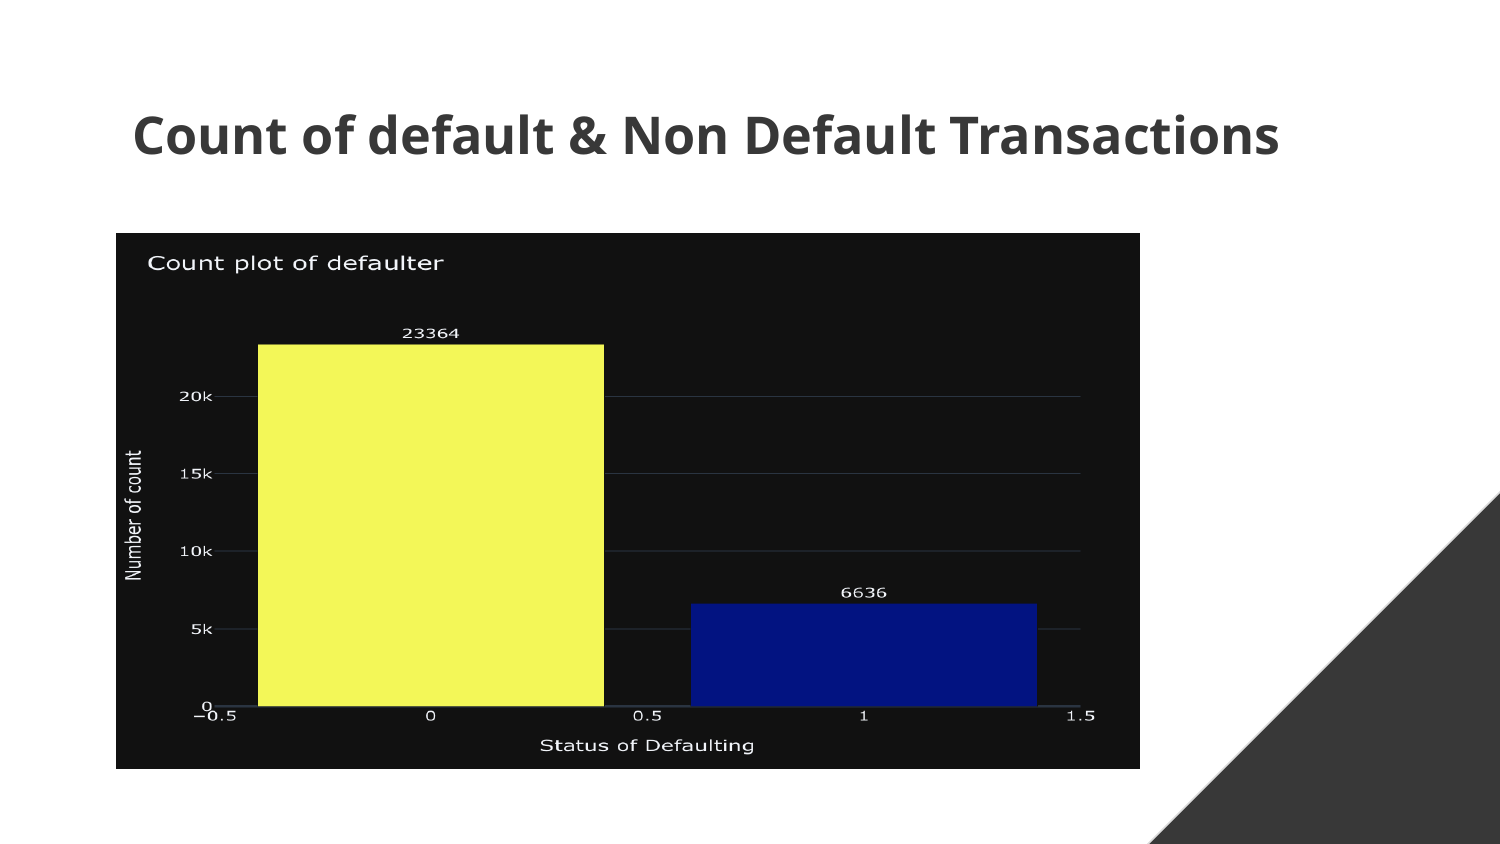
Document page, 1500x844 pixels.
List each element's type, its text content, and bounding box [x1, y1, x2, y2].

title Count of default & Non Default Transactions [116, 87, 1397, 174]
picture [116, 233, 1140, 769]
